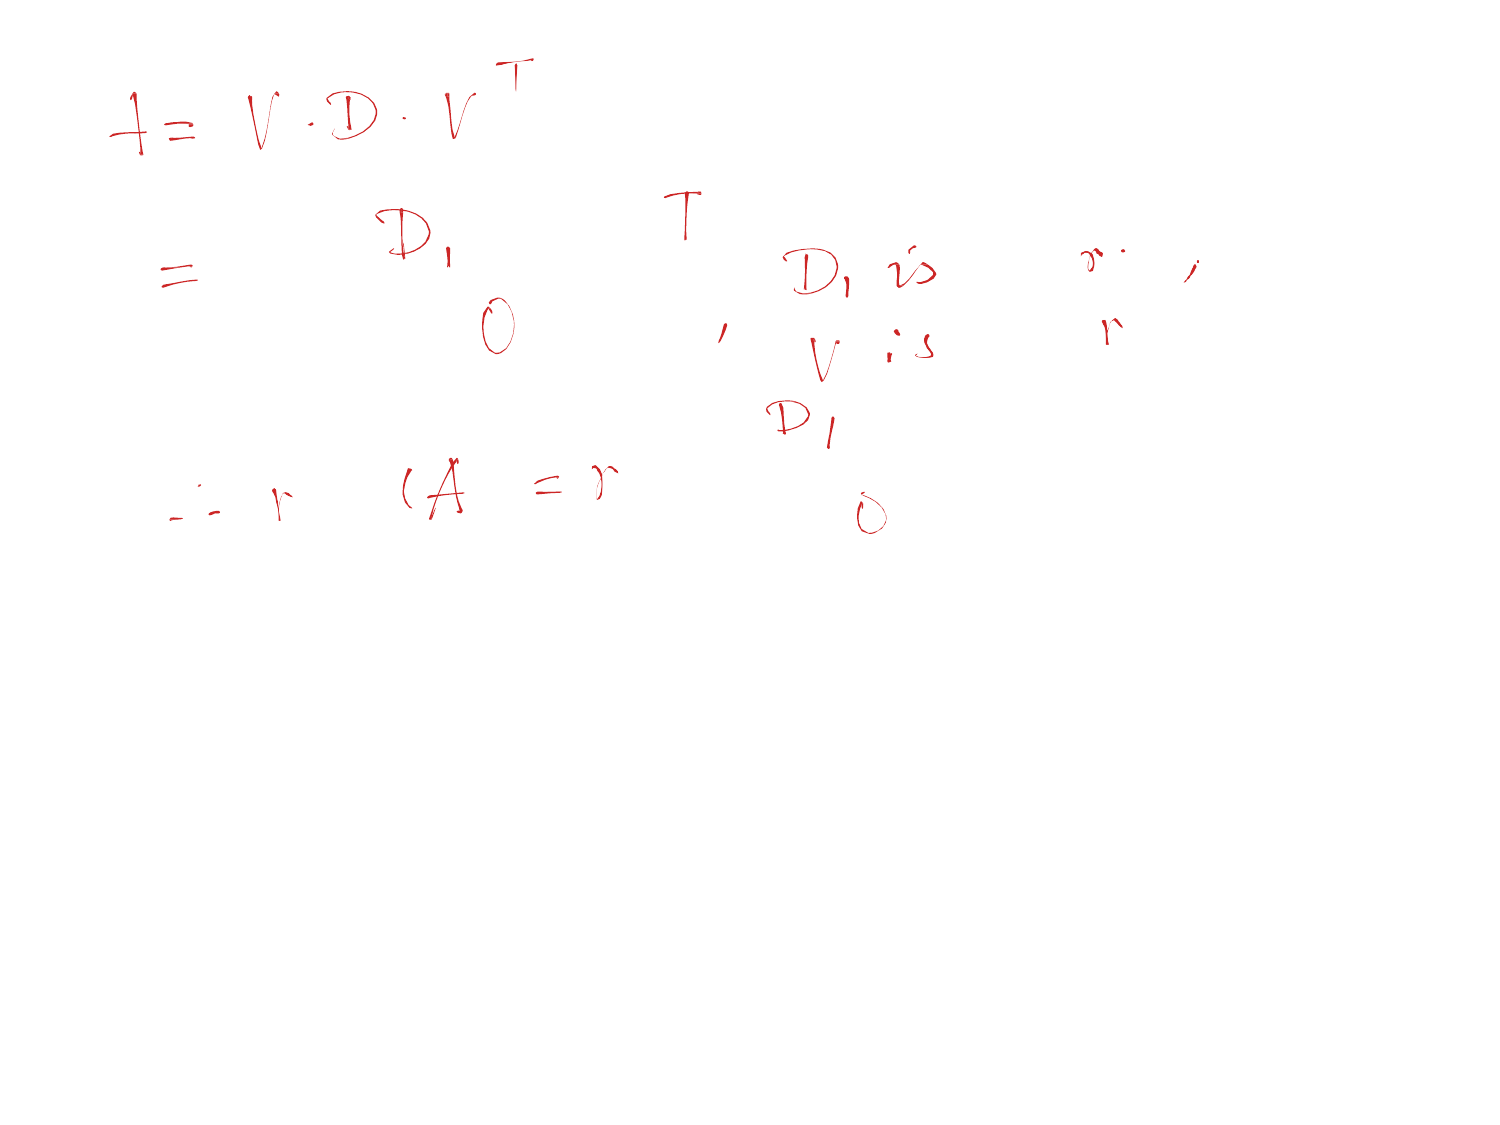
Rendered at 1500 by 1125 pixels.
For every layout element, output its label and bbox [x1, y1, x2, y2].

text_box [444, 92, 476, 139]
text_box [446, 246, 451, 268]
text_box [778, 403, 786, 430]
text_box [495, 58, 534, 92]
text_box [1101, 318, 1123, 345]
text_box [437, 466, 451, 494]
text_box [887, 262, 937, 288]
text_box [326, 91, 378, 140]
text_box [454, 457, 459, 465]
text_box [448, 457, 457, 493]
text_box [663, 192, 685, 199]
text_box [168, 136, 196, 141]
text_box [689, 191, 702, 195]
text_box [844, 276, 850, 298]
text_box [109, 131, 148, 137]
text_box [247, 91, 280, 150]
text_box [803, 253, 809, 291]
text_box [591, 465, 619, 500]
text_box [130, 91, 140, 132]
text_box [138, 134, 144, 156]
text_box [161, 279, 199, 288]
text_box [429, 497, 438, 520]
text_box [399, 211, 405, 253]
text_box [455, 495, 463, 514]
text_box [893, 329, 901, 336]
text_box [810, 337, 840, 383]
text_box [535, 491, 562, 495]
text_box [1183, 260, 1199, 283]
text_box [782, 248, 839, 295]
text_box [482, 297, 515, 355]
text_box [857, 491, 887, 534]
text_box [826, 416, 835, 449]
text_box [160, 264, 193, 271]
text_box [908, 245, 917, 254]
text_box [1080, 248, 1103, 272]
text_box [766, 400, 810, 432]
text_box [887, 352, 893, 363]
text_box [272, 488, 293, 521]
text_box [345, 95, 352, 131]
text_box [427, 492, 465, 499]
text_box [164, 121, 194, 128]
text_box [169, 517, 183, 521]
text_box [915, 334, 934, 358]
text_box [684, 191, 689, 241]
text_box [534, 475, 560, 485]
text_box [375, 209, 431, 255]
text_box [208, 510, 220, 516]
text_box [402, 468, 413, 509]
text_box [718, 323, 728, 344]
